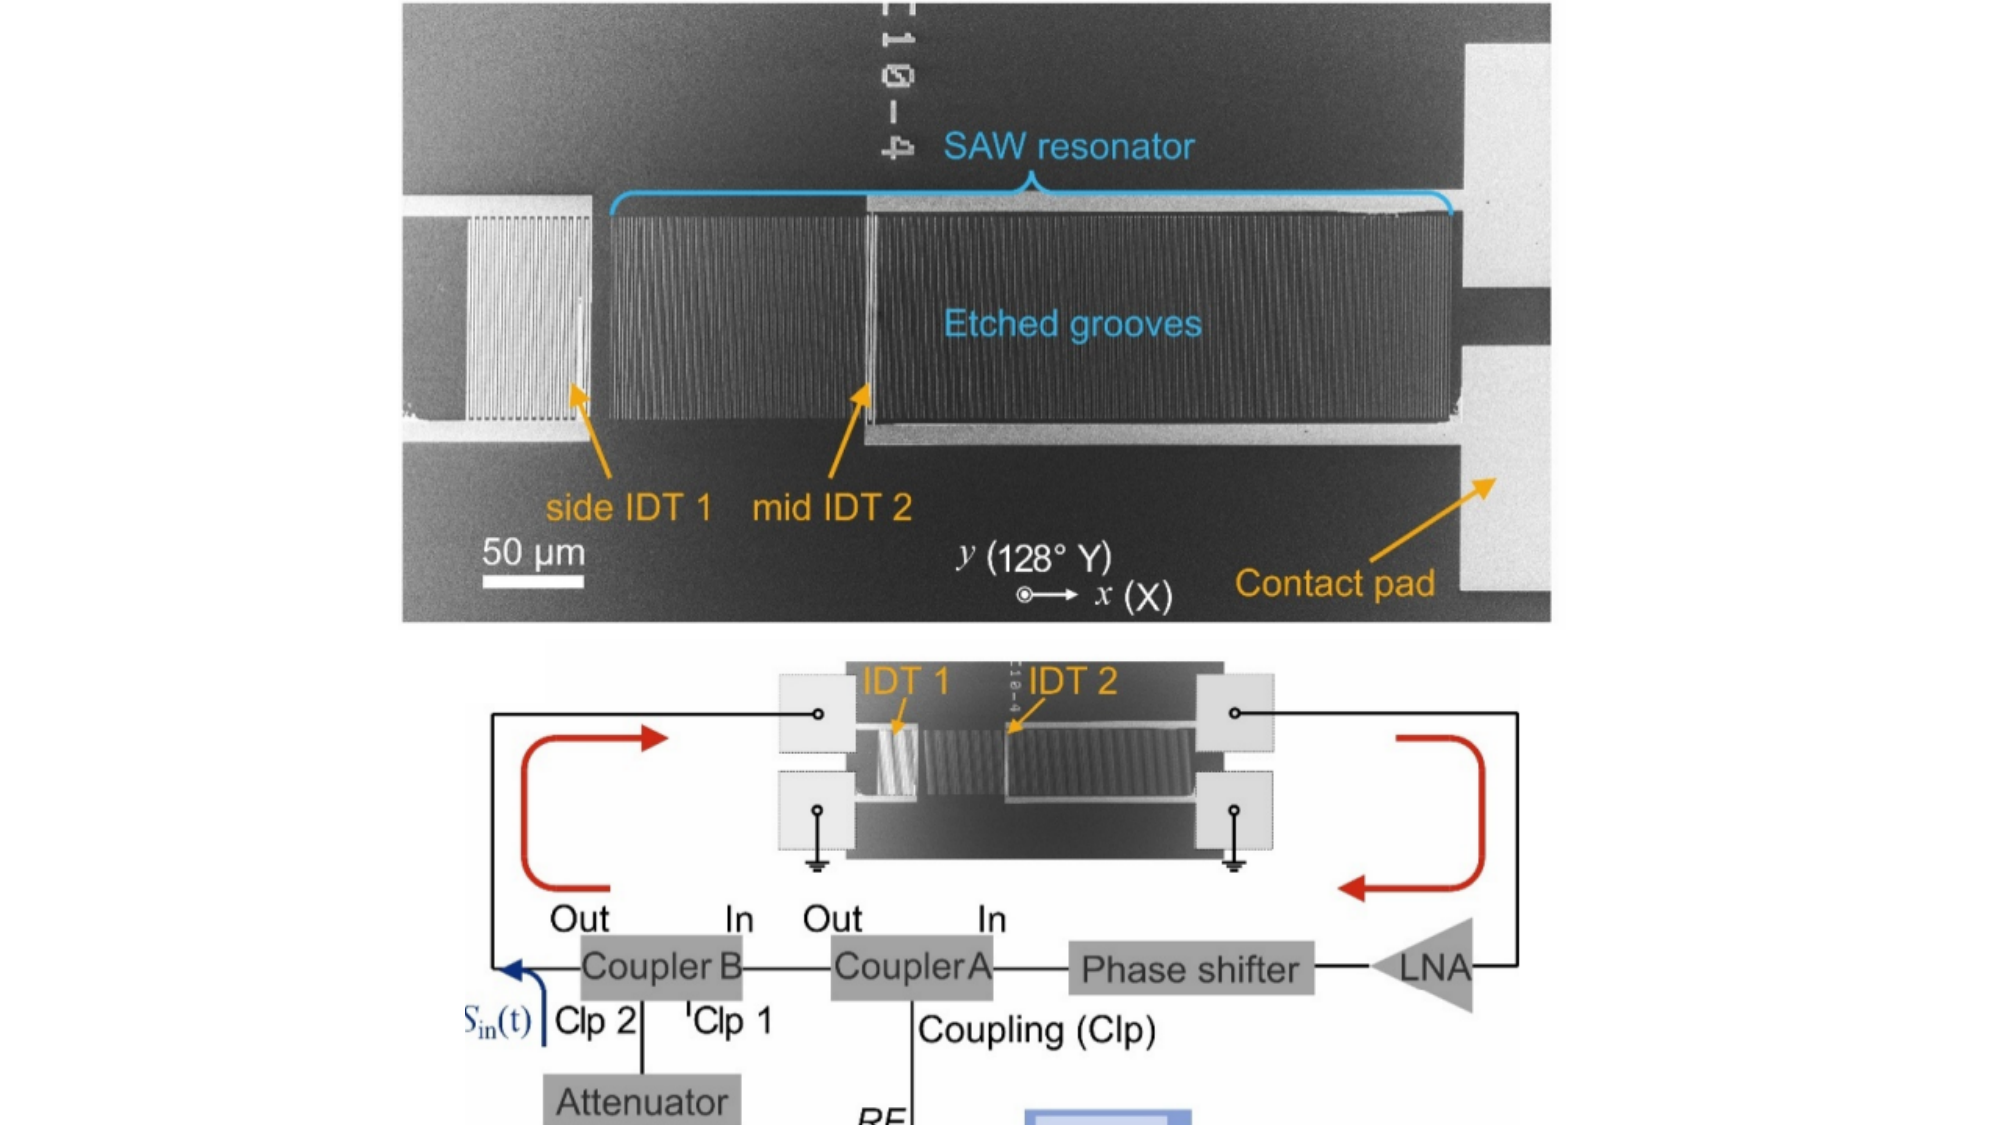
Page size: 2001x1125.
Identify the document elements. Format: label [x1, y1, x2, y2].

text_box [371, 0, 1567, 1125]
